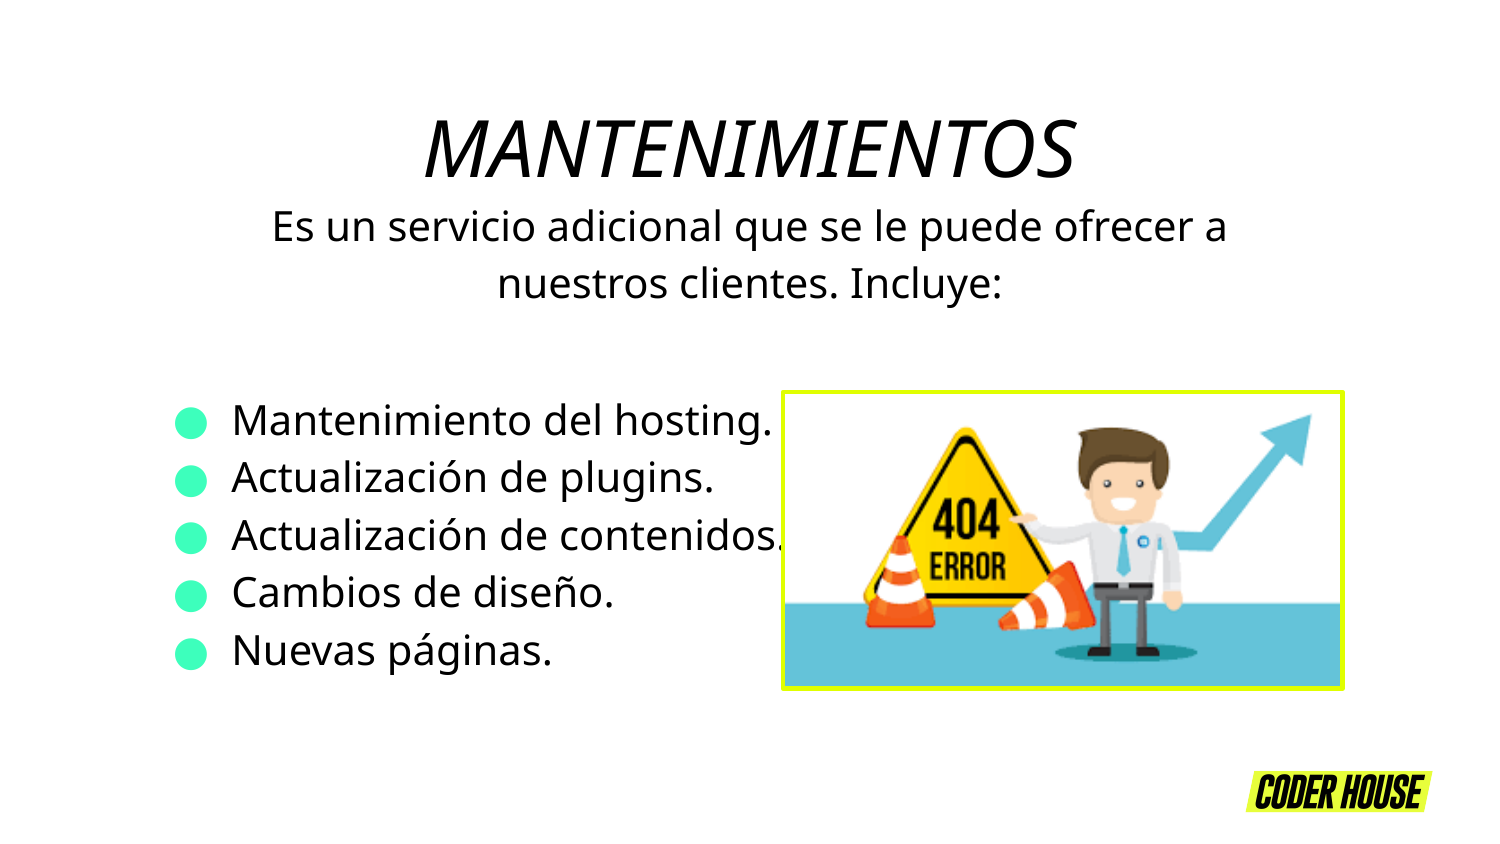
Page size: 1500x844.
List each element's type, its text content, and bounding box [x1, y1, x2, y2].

text_box Mantenimiento del hosting. Actualización de plugins. Actualización de contenidos. Cambios de diseño. Nuevas páginas. [141, 321, 807, 687]
picture [784, 394, 1341, 687]
text_box Es un servicio adicional que se le puede ofrecer a nuestros clientes. Incluye: [169, 177, 1331, 323]
picture [1241, 764, 1437, 819]
text_box MANTENIMIENTOS [237, 69, 1263, 177]
